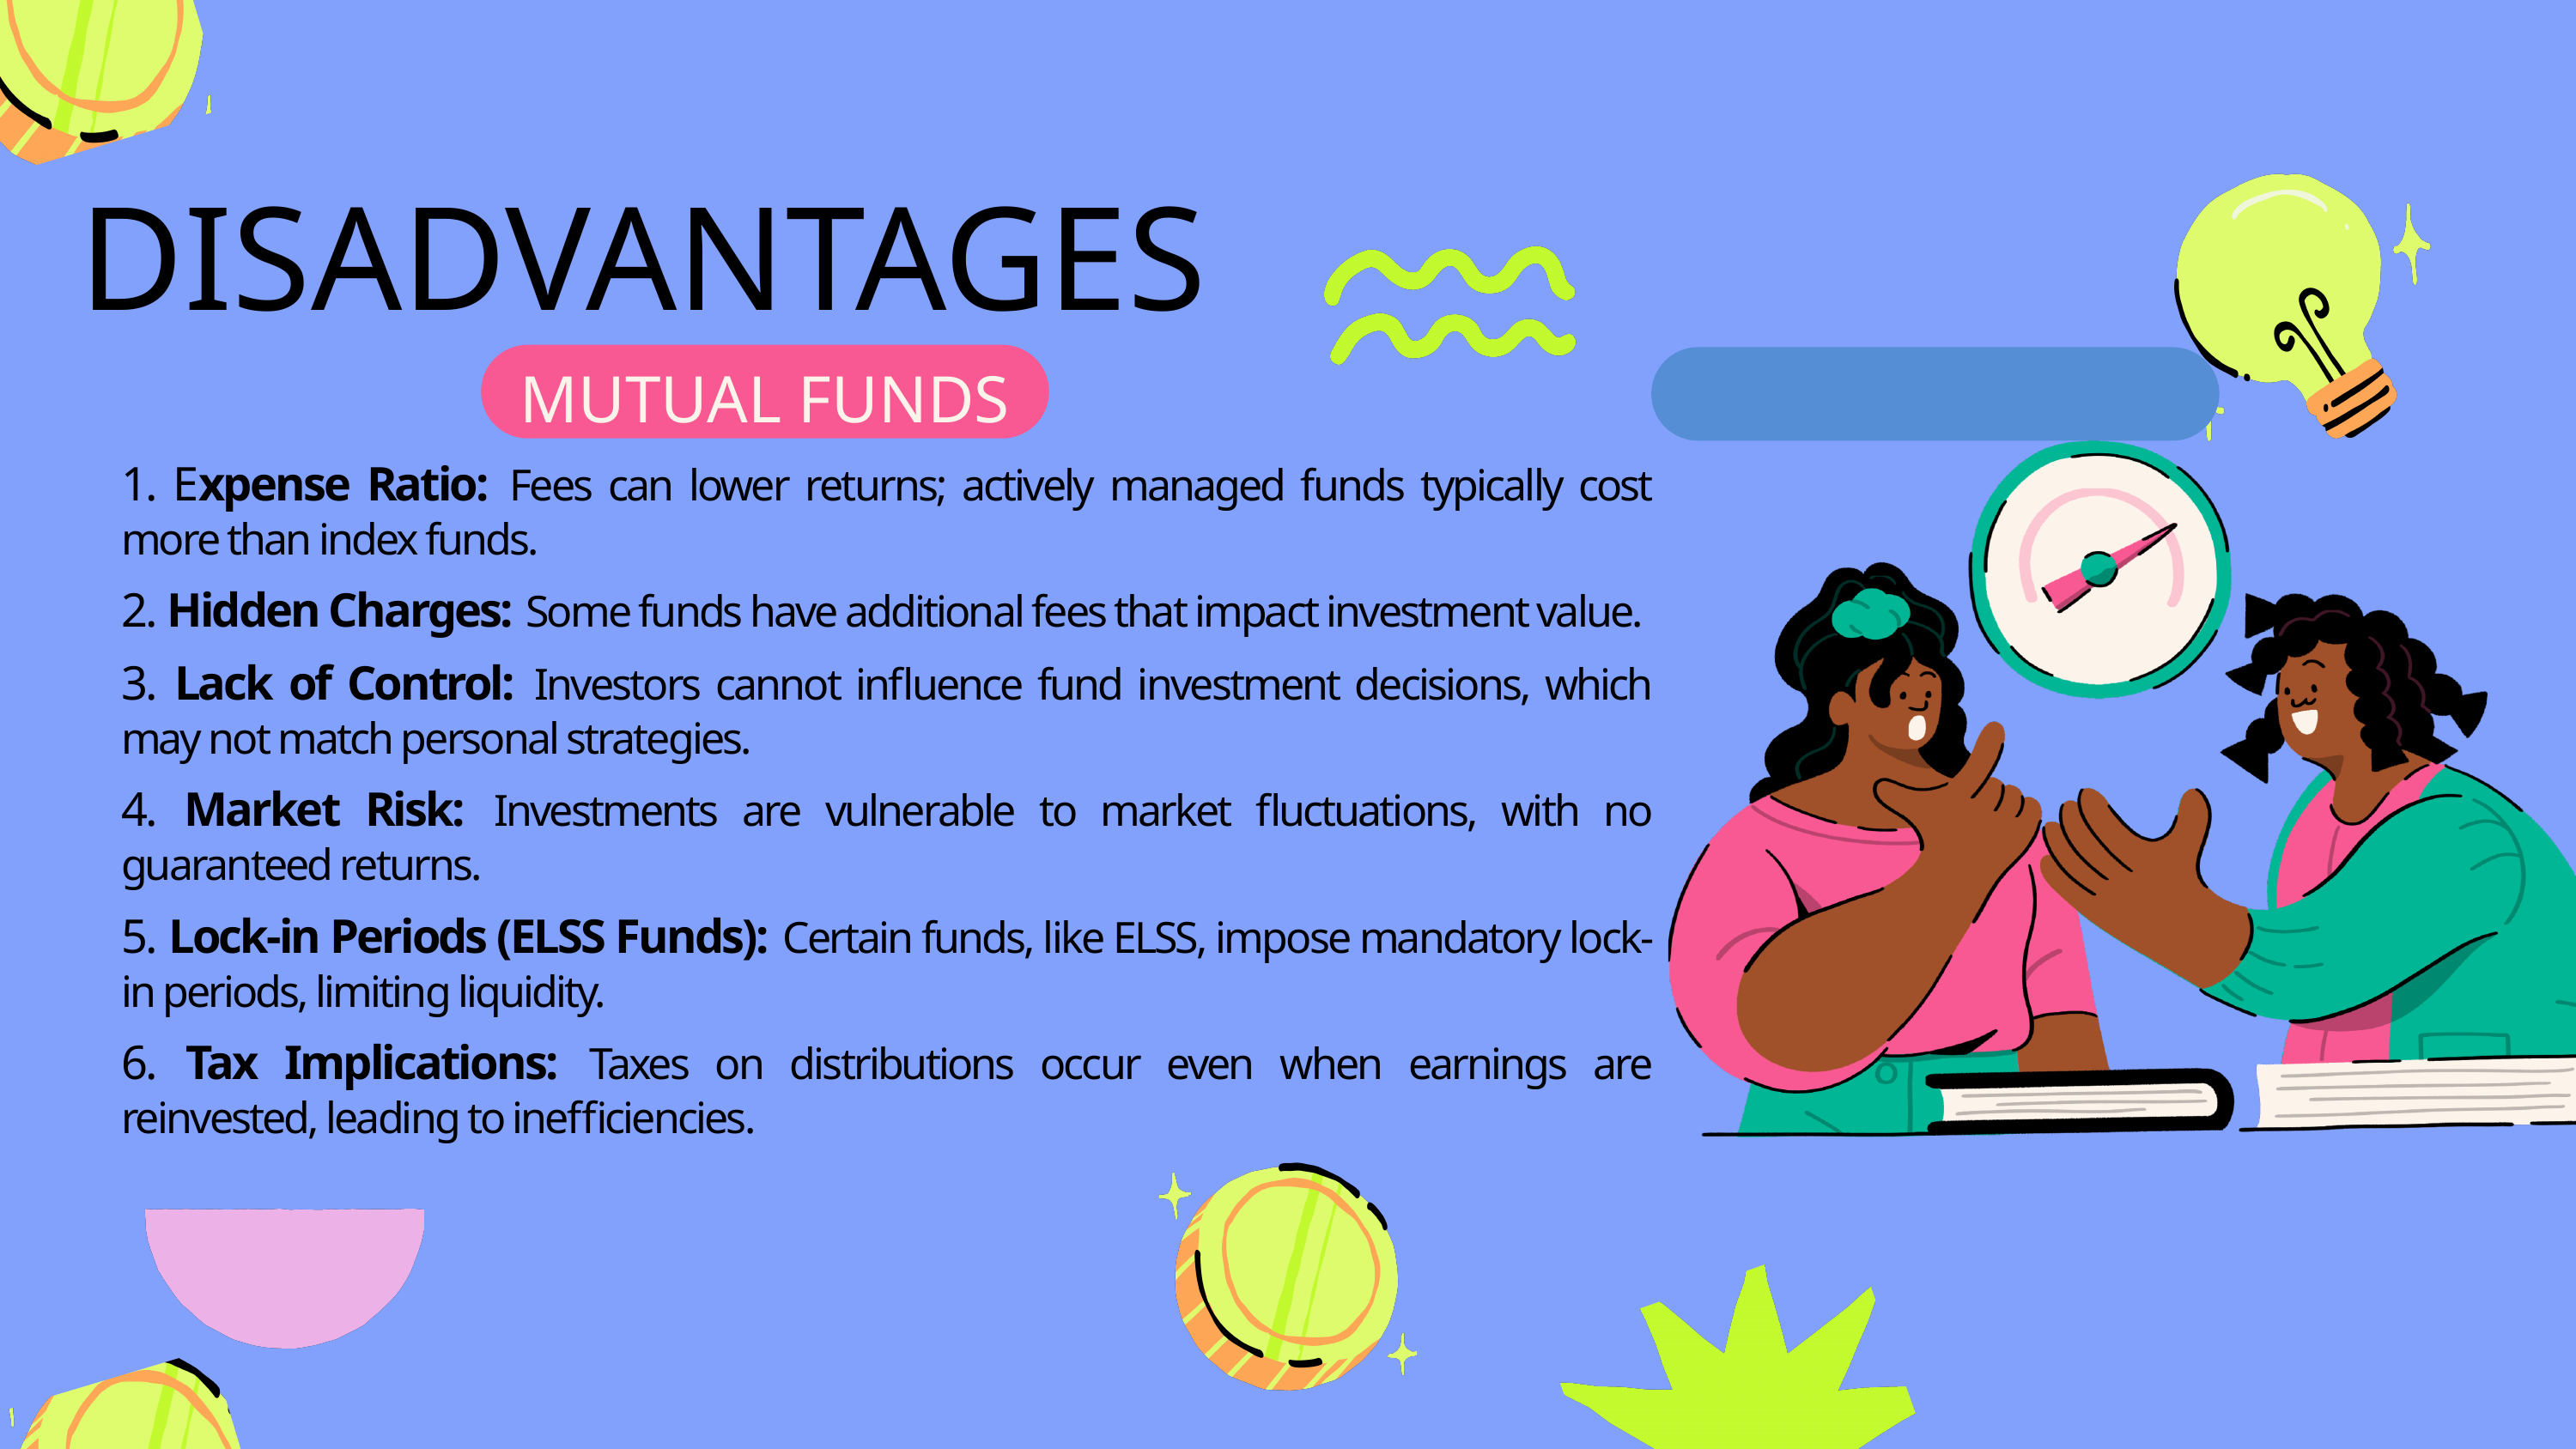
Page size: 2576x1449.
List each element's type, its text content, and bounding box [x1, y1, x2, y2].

text_box [1158, 1162, 1418, 1391]
text_box [1323, 244, 1577, 366]
text_box 1. Expense Ratio: Fees can lower returns; actively managed funds typically cost more than index funds. 2. Hidden Charges: Some funds have additional fees that impact investment value. 3. Lack of Control: Investors cannot influence fund investment decisions, which may not match personal strategies. 4. Market Risk: Investments are vulnerable to market fluctuations, with no guaranteed returns. 5. Lock-in Periods (ELSS Funds): Certain funds, like ELSS, impose mandatory lock-in periods, limiting liquidity. 6. Tax Implications: Taxes on distributions occur even when earnings are reinvested, leading to inefficiencies. [121, 403, 1652, 1143]
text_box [1650, 316, 2220, 441]
text_box [144, 1209, 425, 1349]
text_box [0, 1349, 241, 1449]
text_box DISADVANTAGES [79, 138, 1451, 339]
text_box [0, 0, 226, 174]
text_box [480, 344, 1049, 439]
text_box [1668, 438, 2576, 1137]
text_box [1545, 1234, 1929, 1449]
text_box [2173, 173, 2432, 441]
